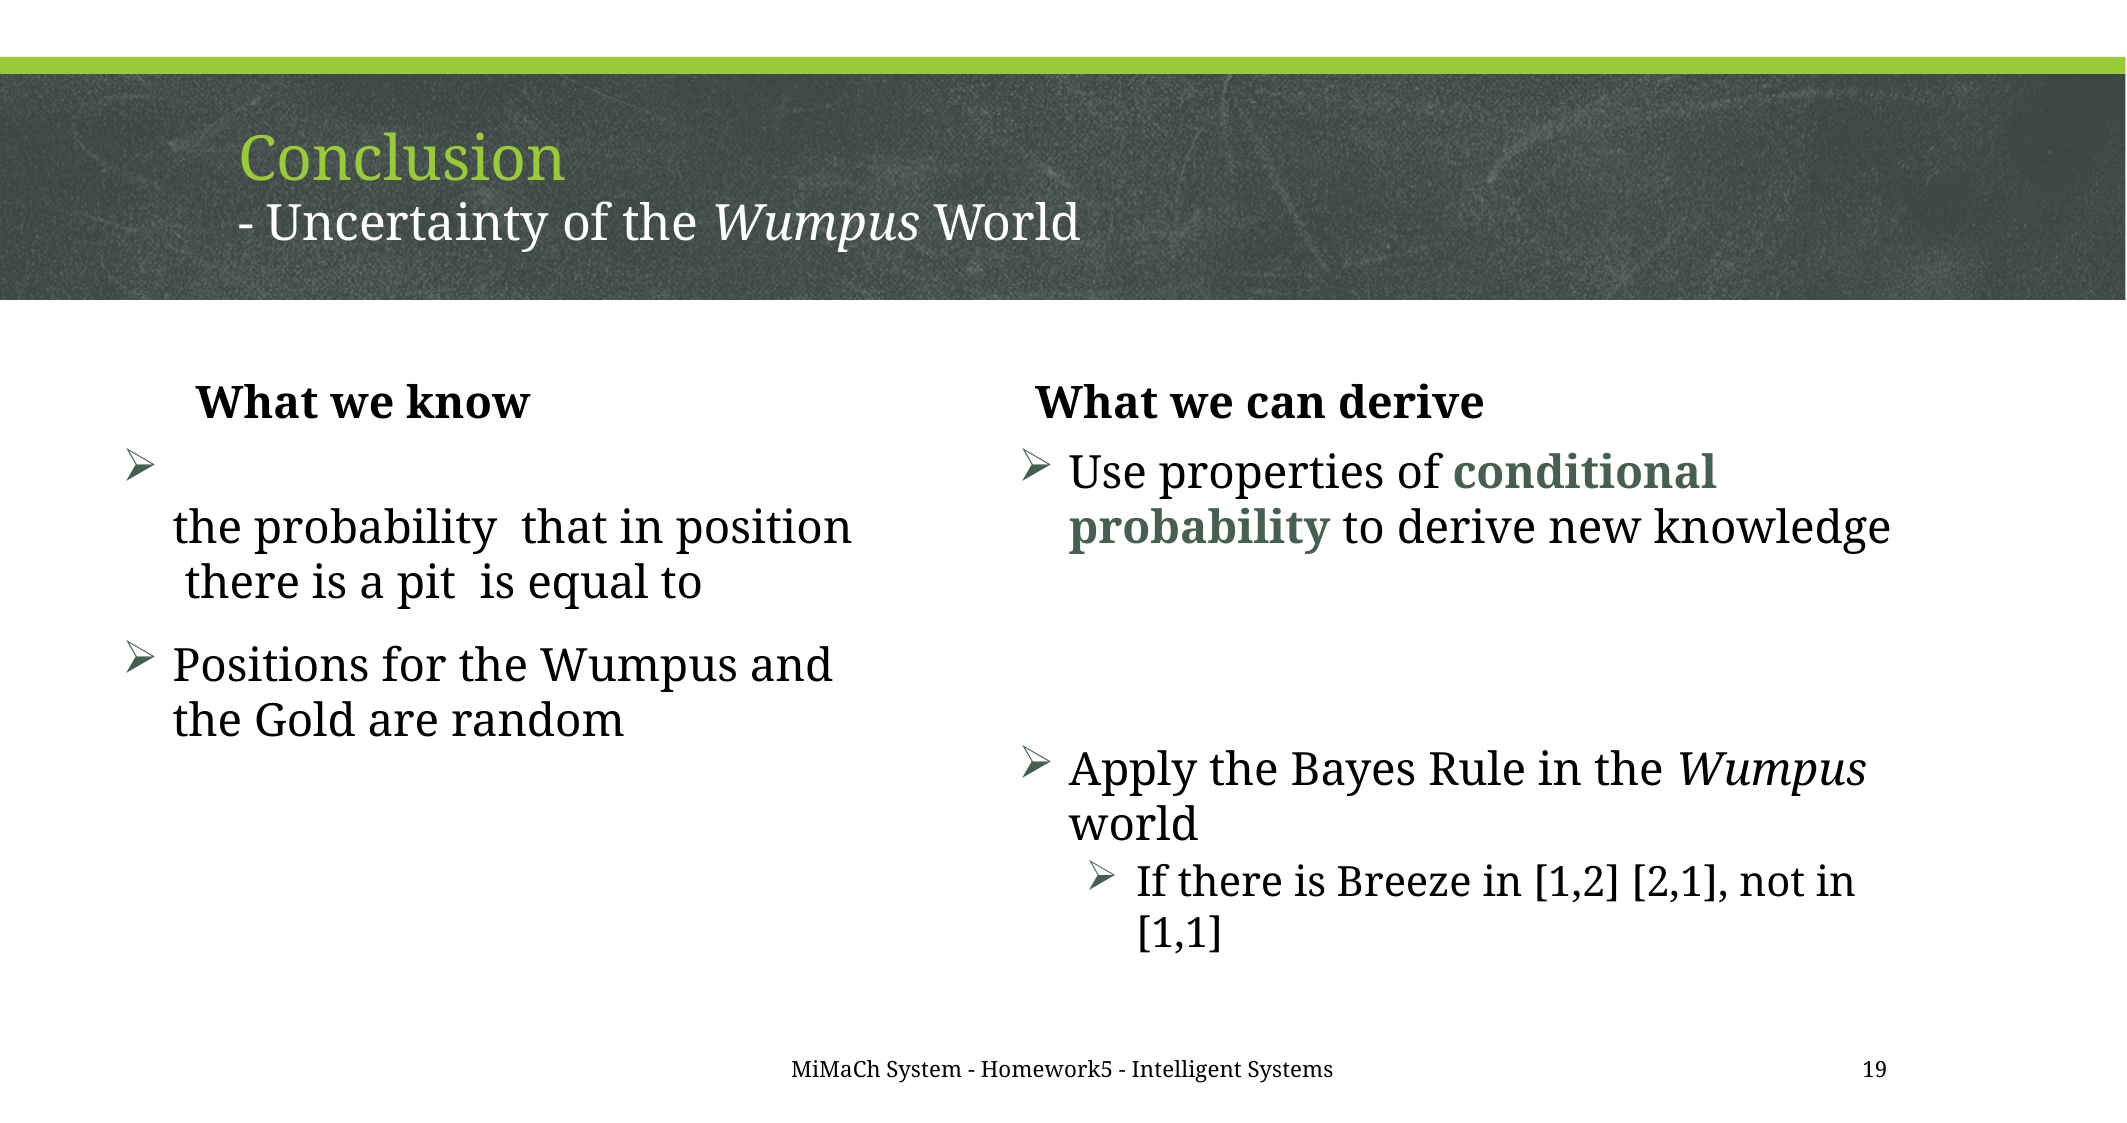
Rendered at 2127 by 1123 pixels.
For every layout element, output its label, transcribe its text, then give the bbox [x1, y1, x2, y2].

picture [0, 74, 2126, 300]
slide_number 19 [1558, 1040, 1903, 1100]
title Conclusion - Uncertainty of the Wumpus World [223, 76, 1903, 300]
list What we know [147, 299, 930, 436]
list What we can derive [986, 299, 1770, 436]
footer MiMaCh System - Homework5 - Intelligent Systems [567, 1040, 1558, 1100]
